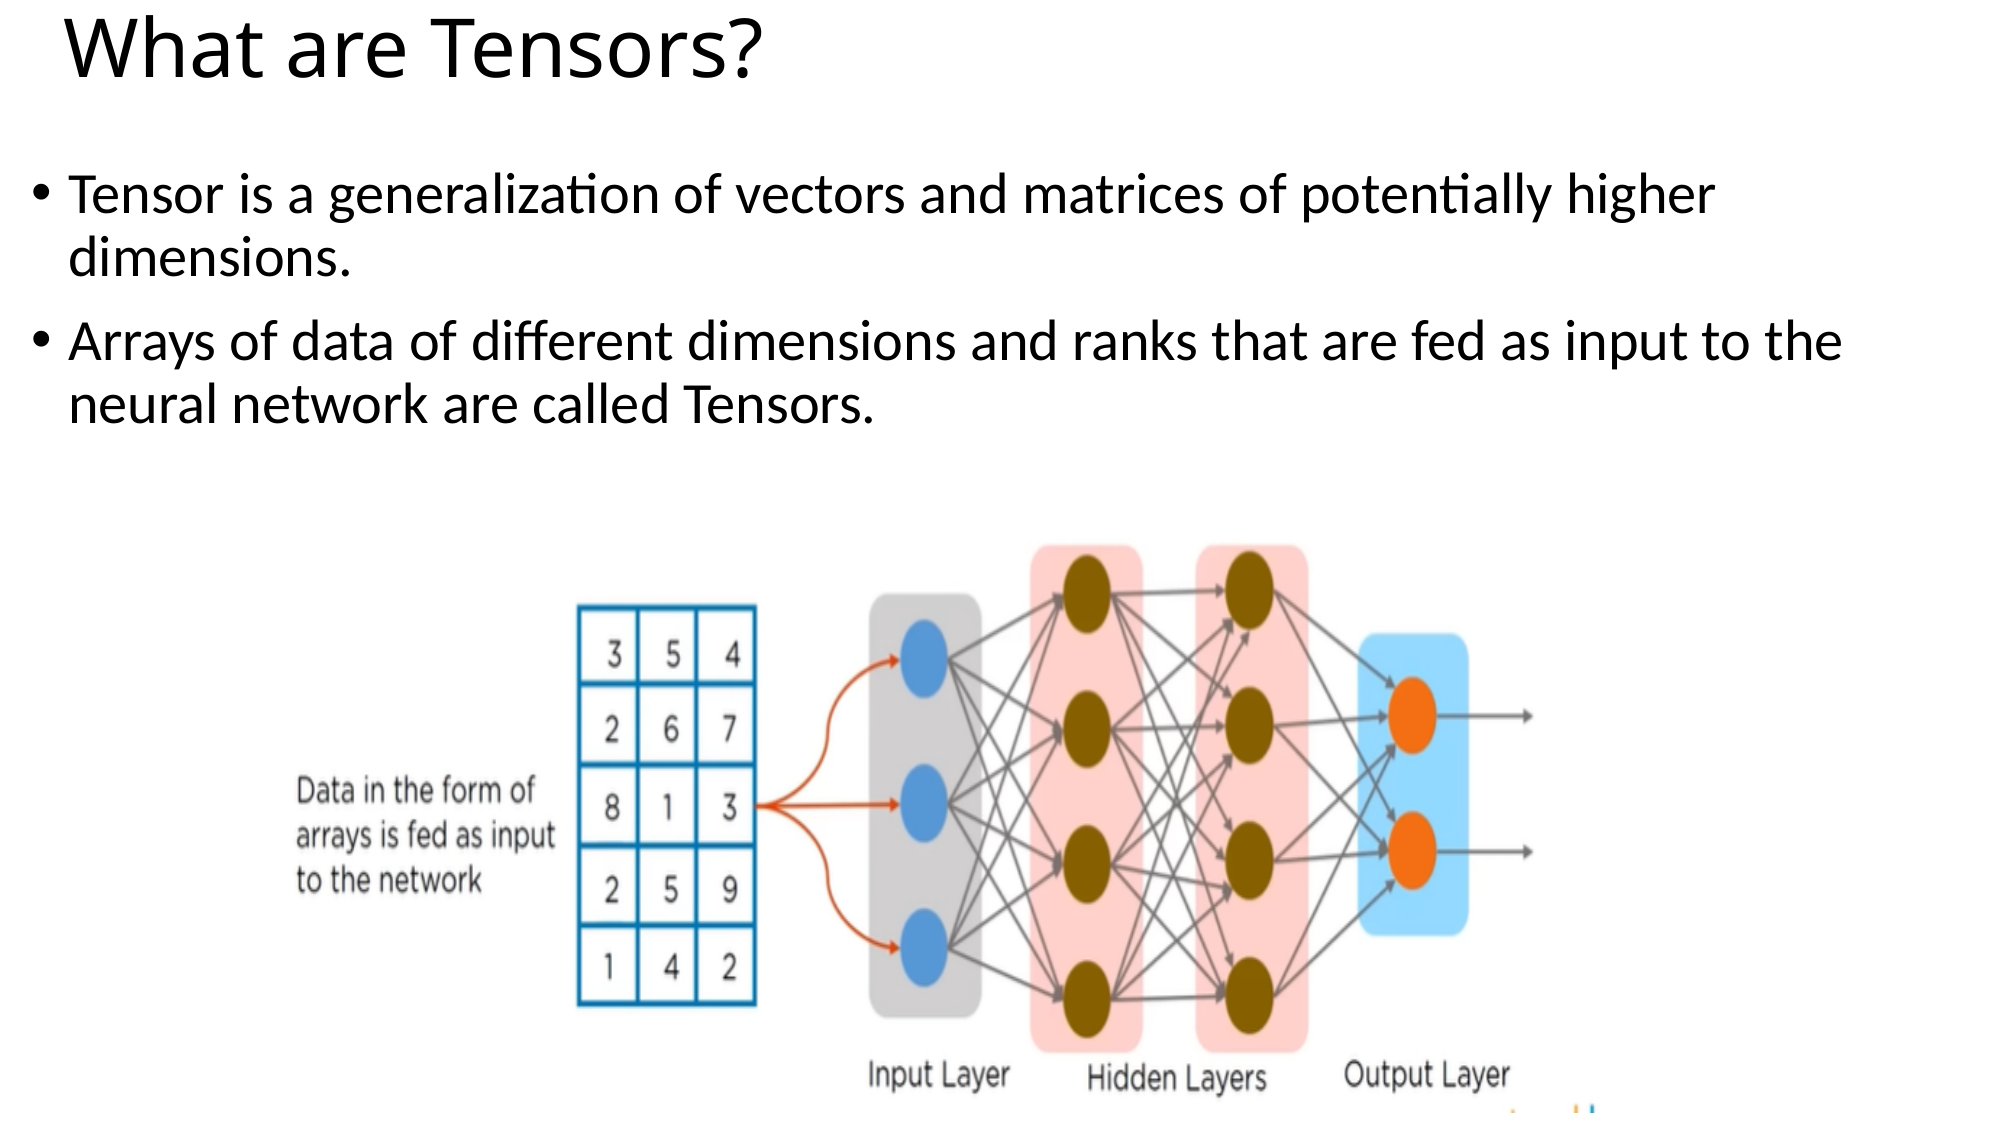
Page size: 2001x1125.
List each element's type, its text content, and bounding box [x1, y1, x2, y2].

title What are Tensors? [48, 0, 1774, 104]
list Tensor is a generalization of vectors and matrices of potentially higher dimensions. Arrays of data of different dimensions and ranks that are fed as input to the neural network are called Tensors. [16, 155, 2000, 1113]
picture [202, 480, 1649, 1113]
